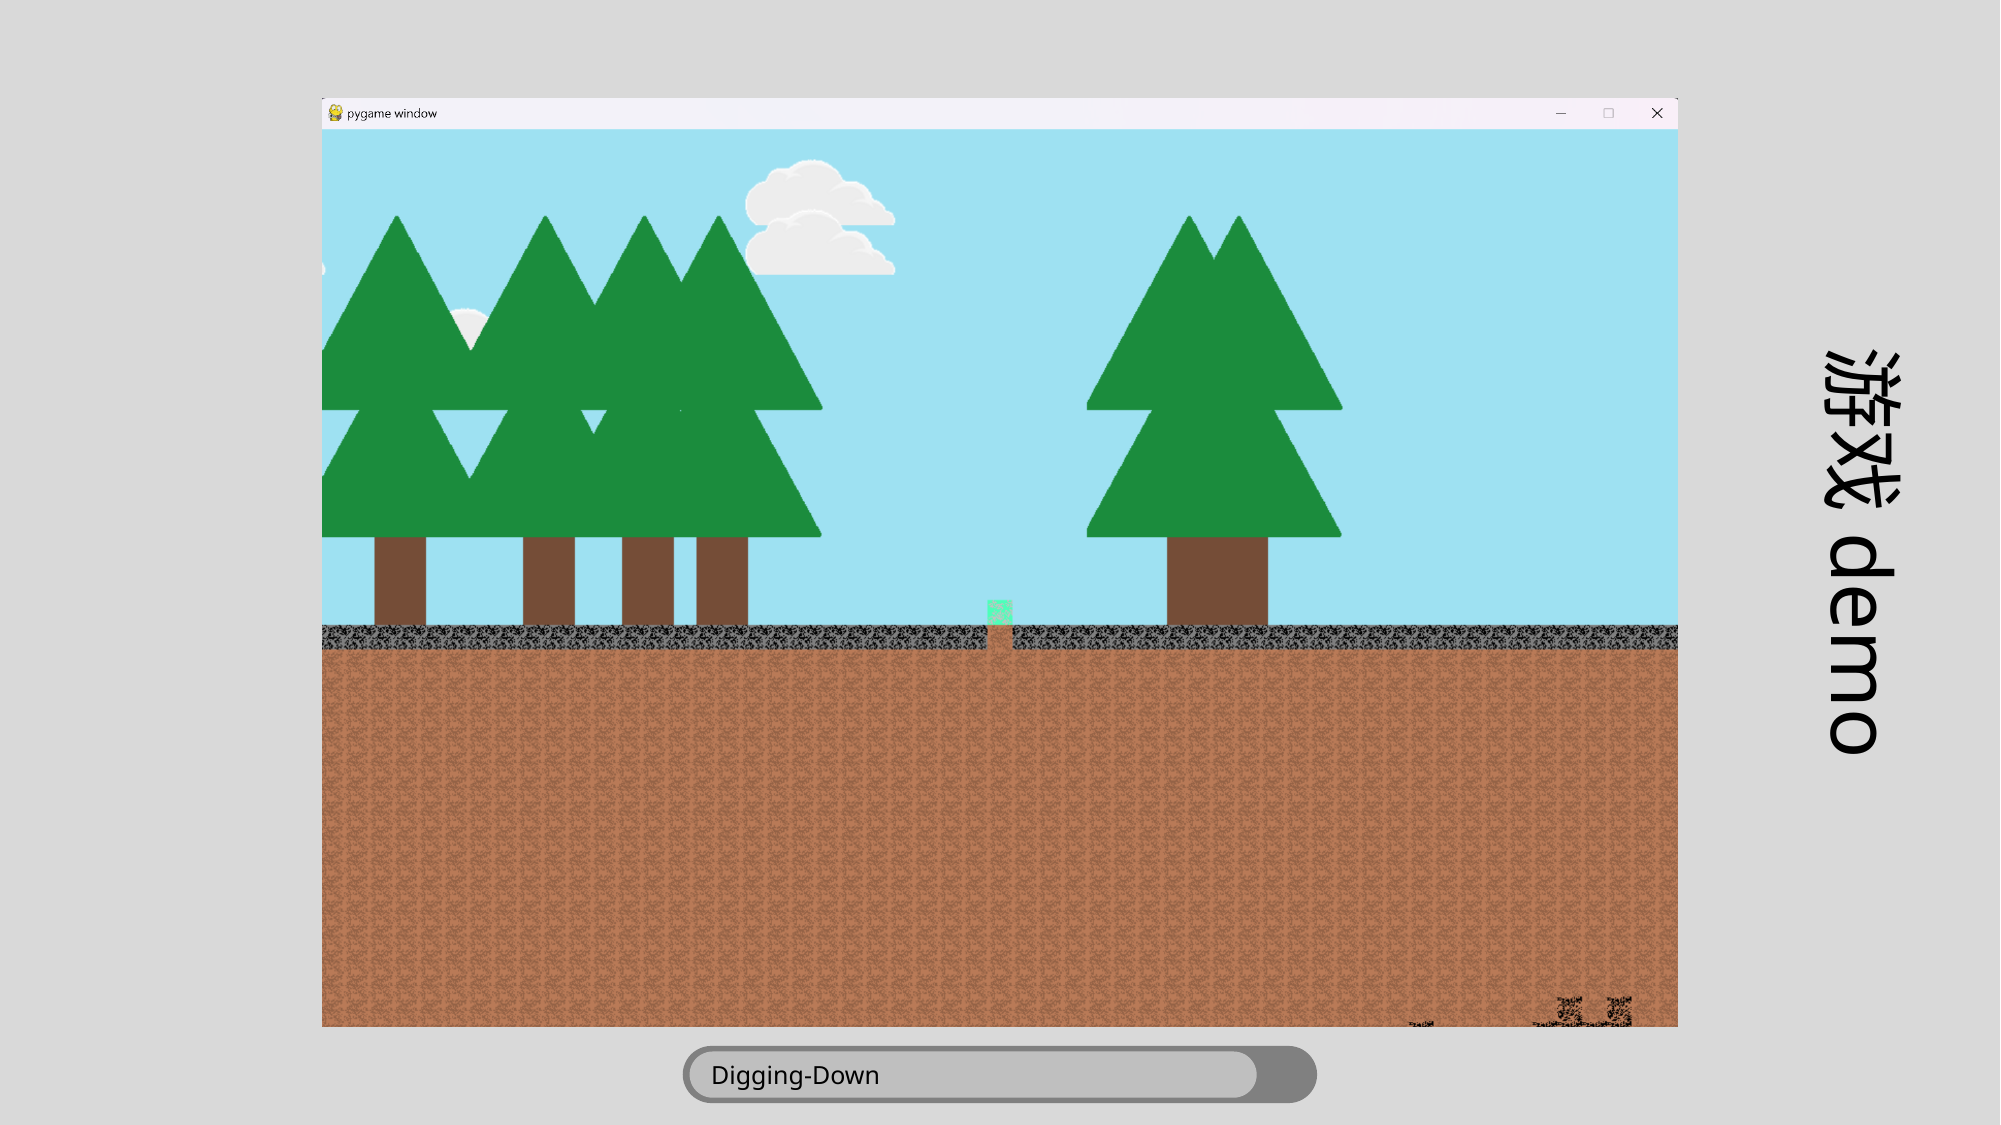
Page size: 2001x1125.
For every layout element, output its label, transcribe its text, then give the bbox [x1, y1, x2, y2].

picture [322, 98, 1678, 1027]
text_box Digging-Down [688, 1050, 1258, 1099]
text_box [681, 1044, 1319, 1105]
text_box 游戏demo [1790, 299, 1922, 806]
